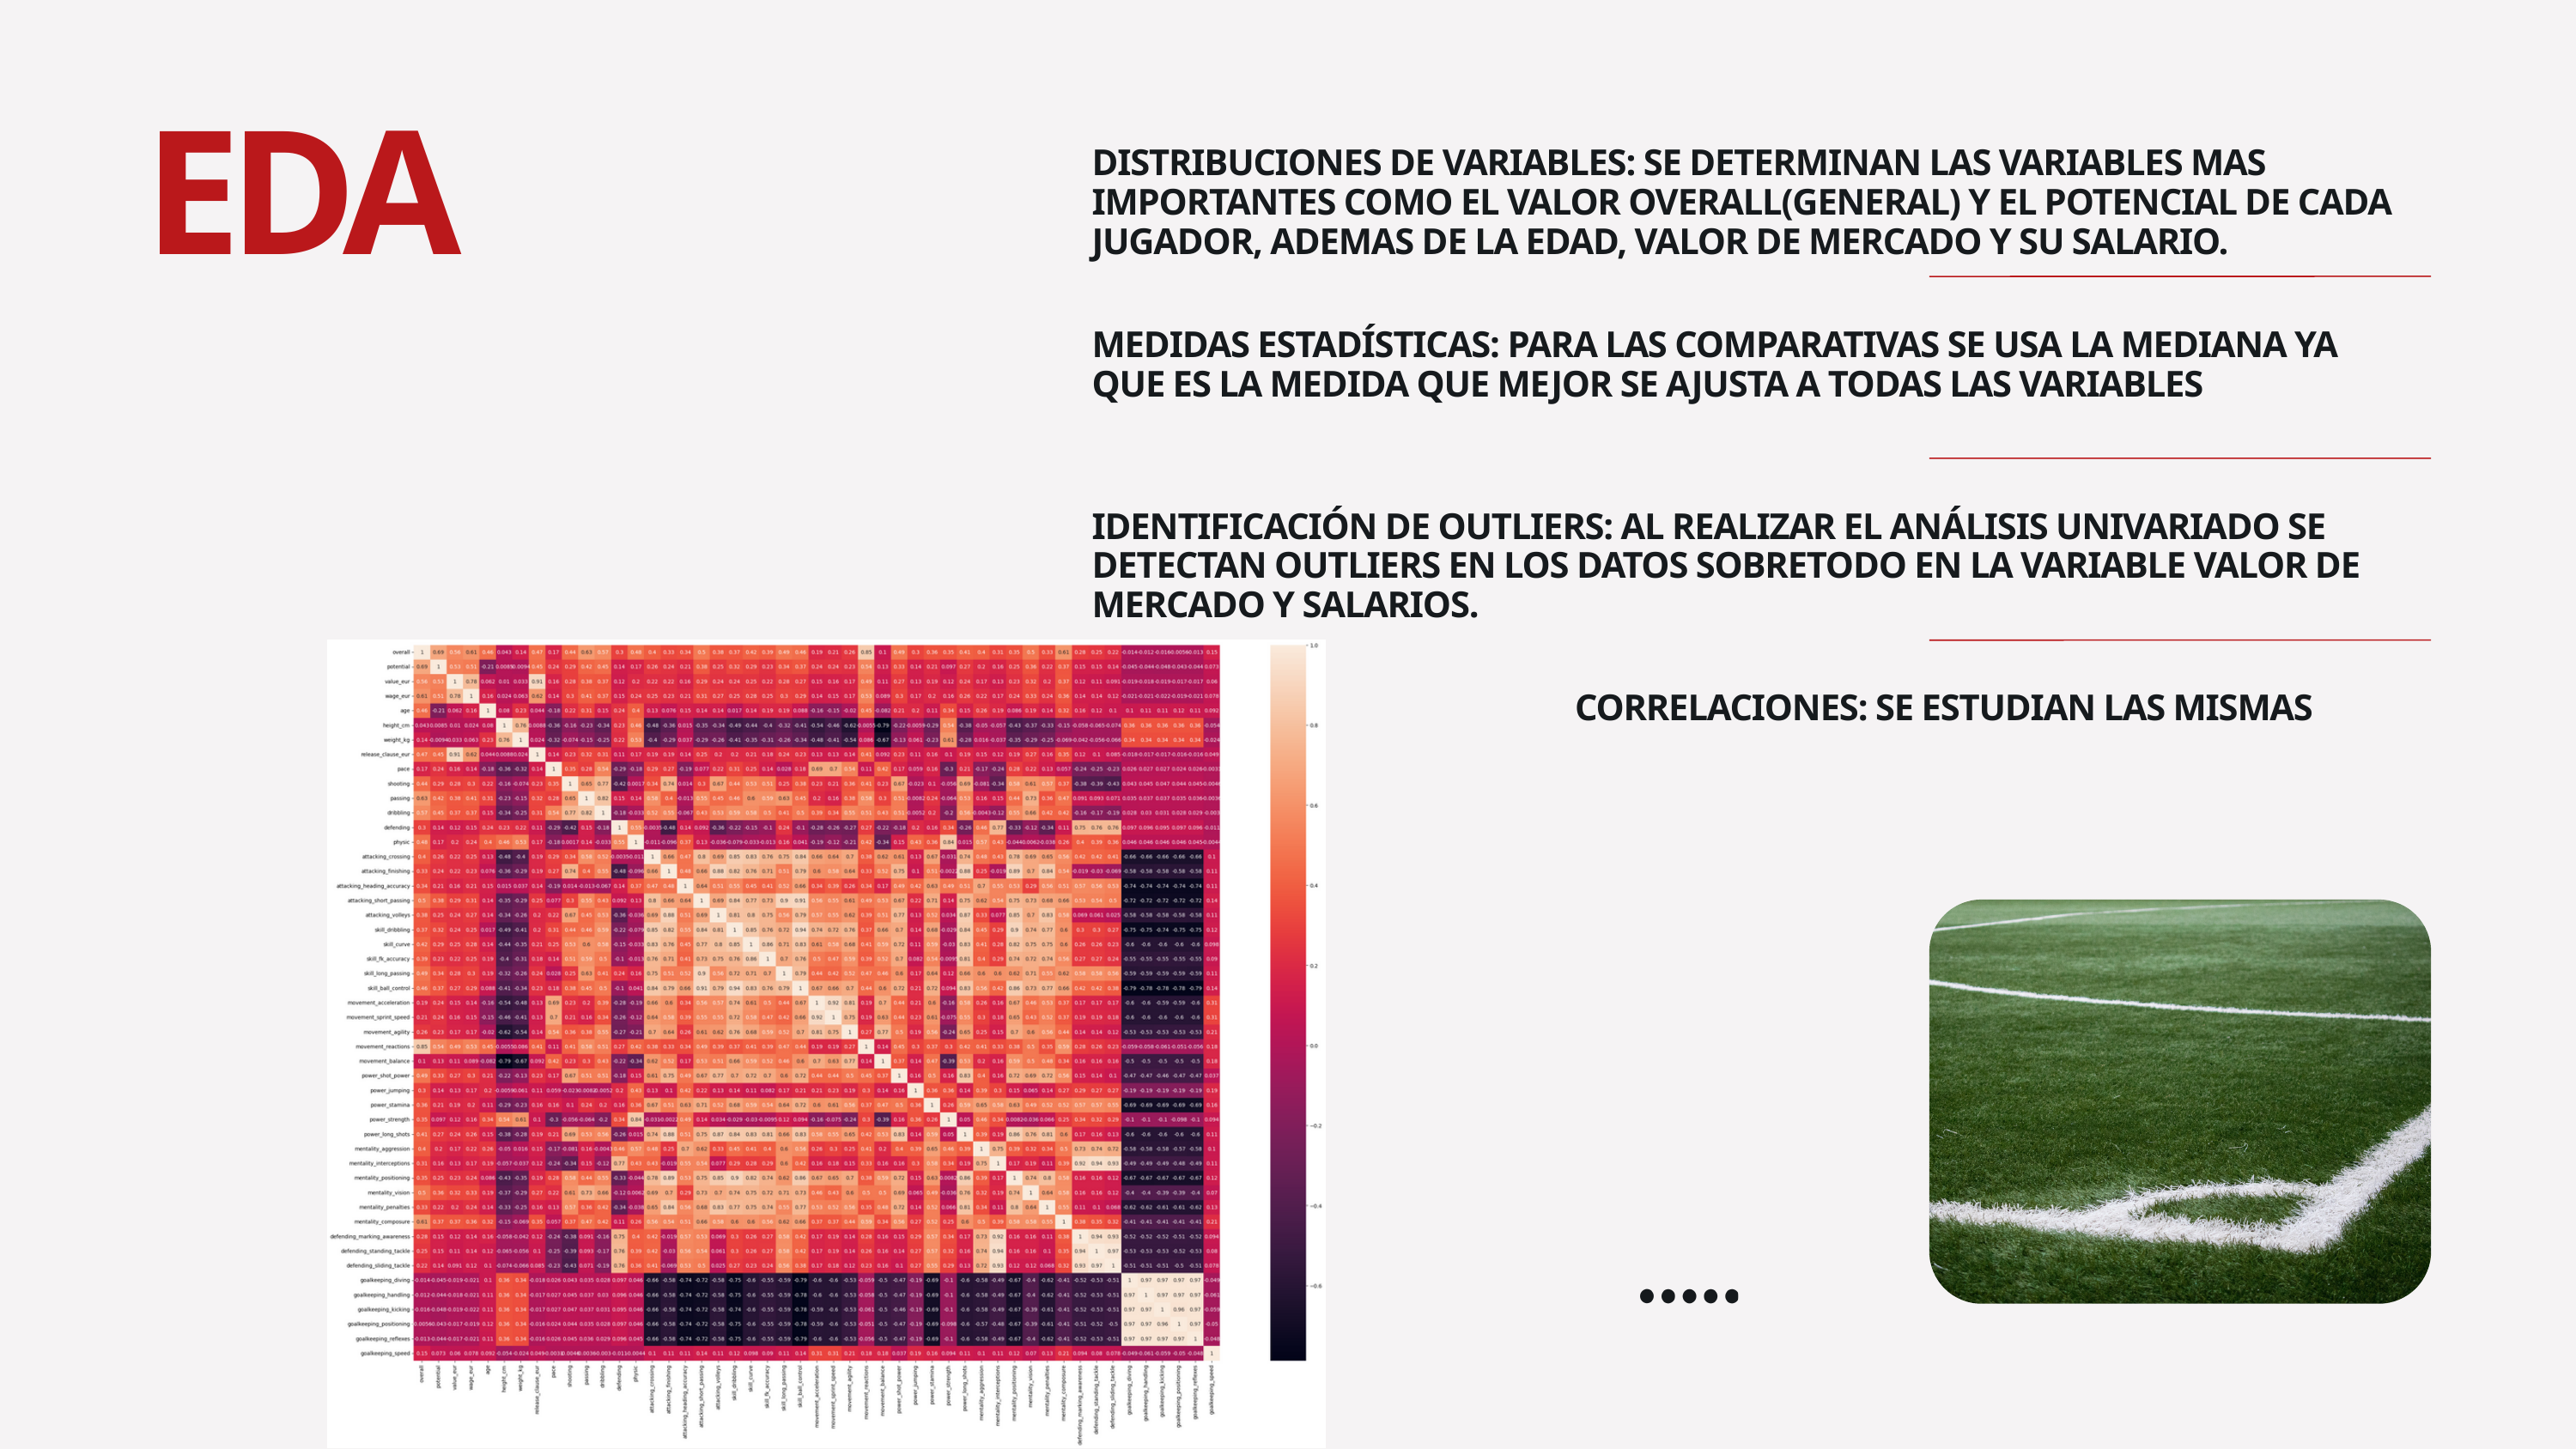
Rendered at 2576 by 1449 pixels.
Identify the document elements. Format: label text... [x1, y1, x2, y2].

text_box EDA [144, 153, 1091, 289]
text_box DISTRIBUCIONES DE VARIABLES: SE DETERMINAN LAS VARIABLES MAS IMPORTANTES COMO EL VALOR OVERALL(GENERAL) Y EL POTENCIAL DE CADA JUGADOR, ADEMAS DE LA EDAD, VALOR DE MERCADO Y SU SALARIO. [1091, 143, 2432, 301]
text_box CORRELACIONES: SE ESTUDIAN LAS MISMAS [1575, 688, 2432, 768]
text_box IDENTIFICACIÓN DE OUTLIERS: AL REALIZAR EL ANÁLISIS UNIVARIADO SE DETECTAN OUTLIERS EN LOS DATOS SOBRETODO EN LA VARIABLE VALOR DE MERCADO Y SALARIOS. [1091, 506, 2391, 664]
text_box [1929, 899, 2432, 1304]
text_box MEDIDAS ESTADÍSTICAS: PARA LAS COMPARATIVAS SE USA LA MEDIANA YA QUE ES LA MEDIDA QUE MEJOR SE AJUSTA A TODAS LAS VARIABLES [1091, 324, 2342, 444]
text_box [326, 640, 1326, 1448]
text_box [1640, 1288, 1739, 1304]
